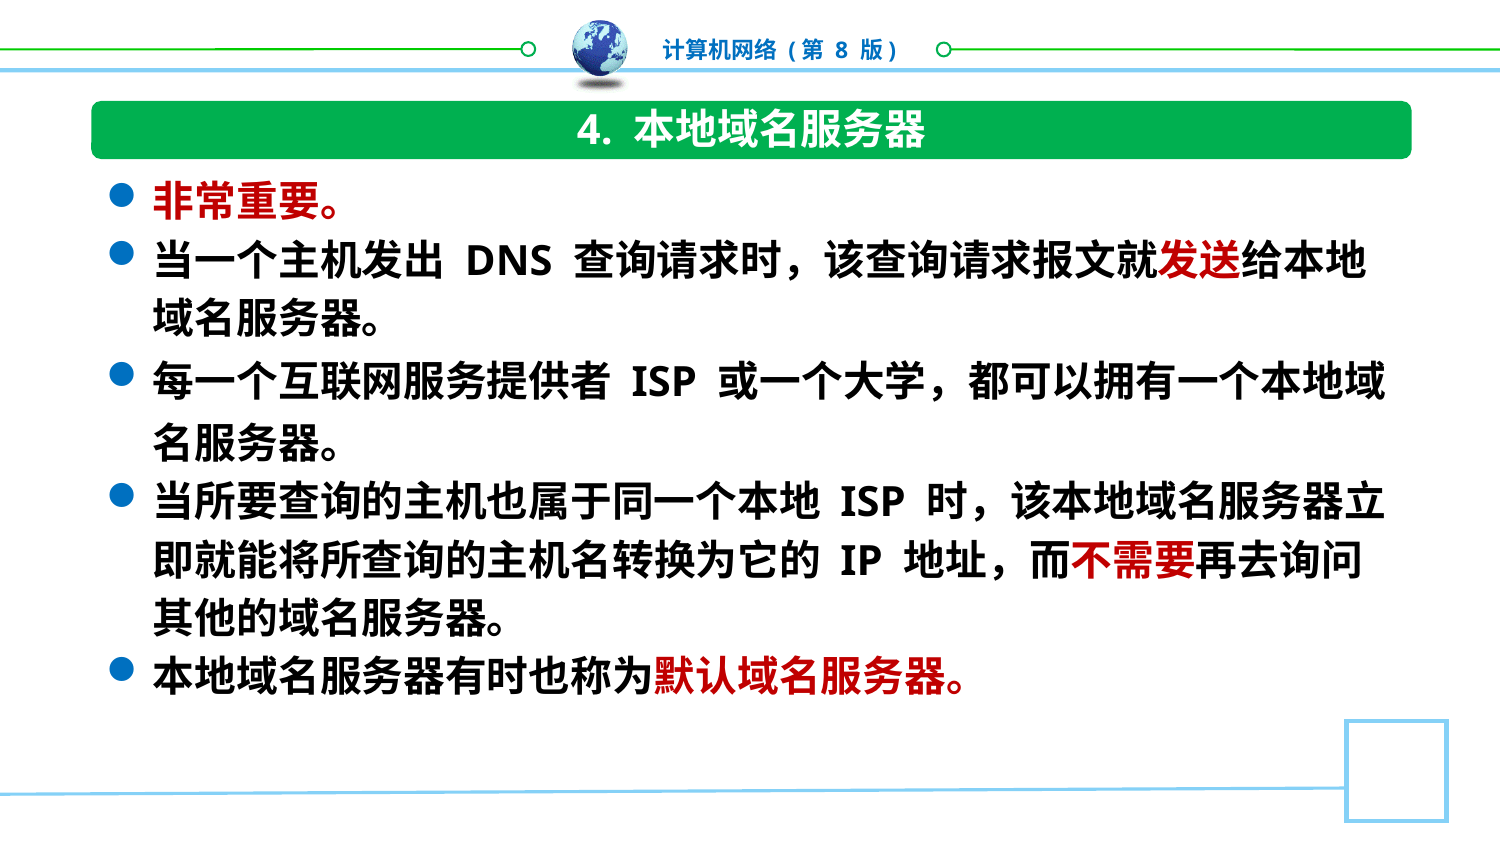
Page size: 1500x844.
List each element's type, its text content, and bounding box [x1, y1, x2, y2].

text_box [91, 100, 562, 159]
text_box [941, 100, 1412, 159]
text_box 非常重要。 当一个主机发出 DNS 查询请求时，该查询请求报文就发送给本地域名服务器。 每一个互联网服务提供者 ISP 或一个大学，都可以拥有一个本地域名服务器。 当所要查询的主机也属于同一个本地 ISP 时，该本地域名服务器立即就能将所查询的主机名转换为它的 IP 地址，而不需要再去询问其他的域名服务器。 本地域名服务器有时也称为默认域名服务器。 [91, 159, 1412, 708]
text_box 4. 本地域名服务器 [562, 95, 941, 159]
picture [570, 18, 629, 94]
